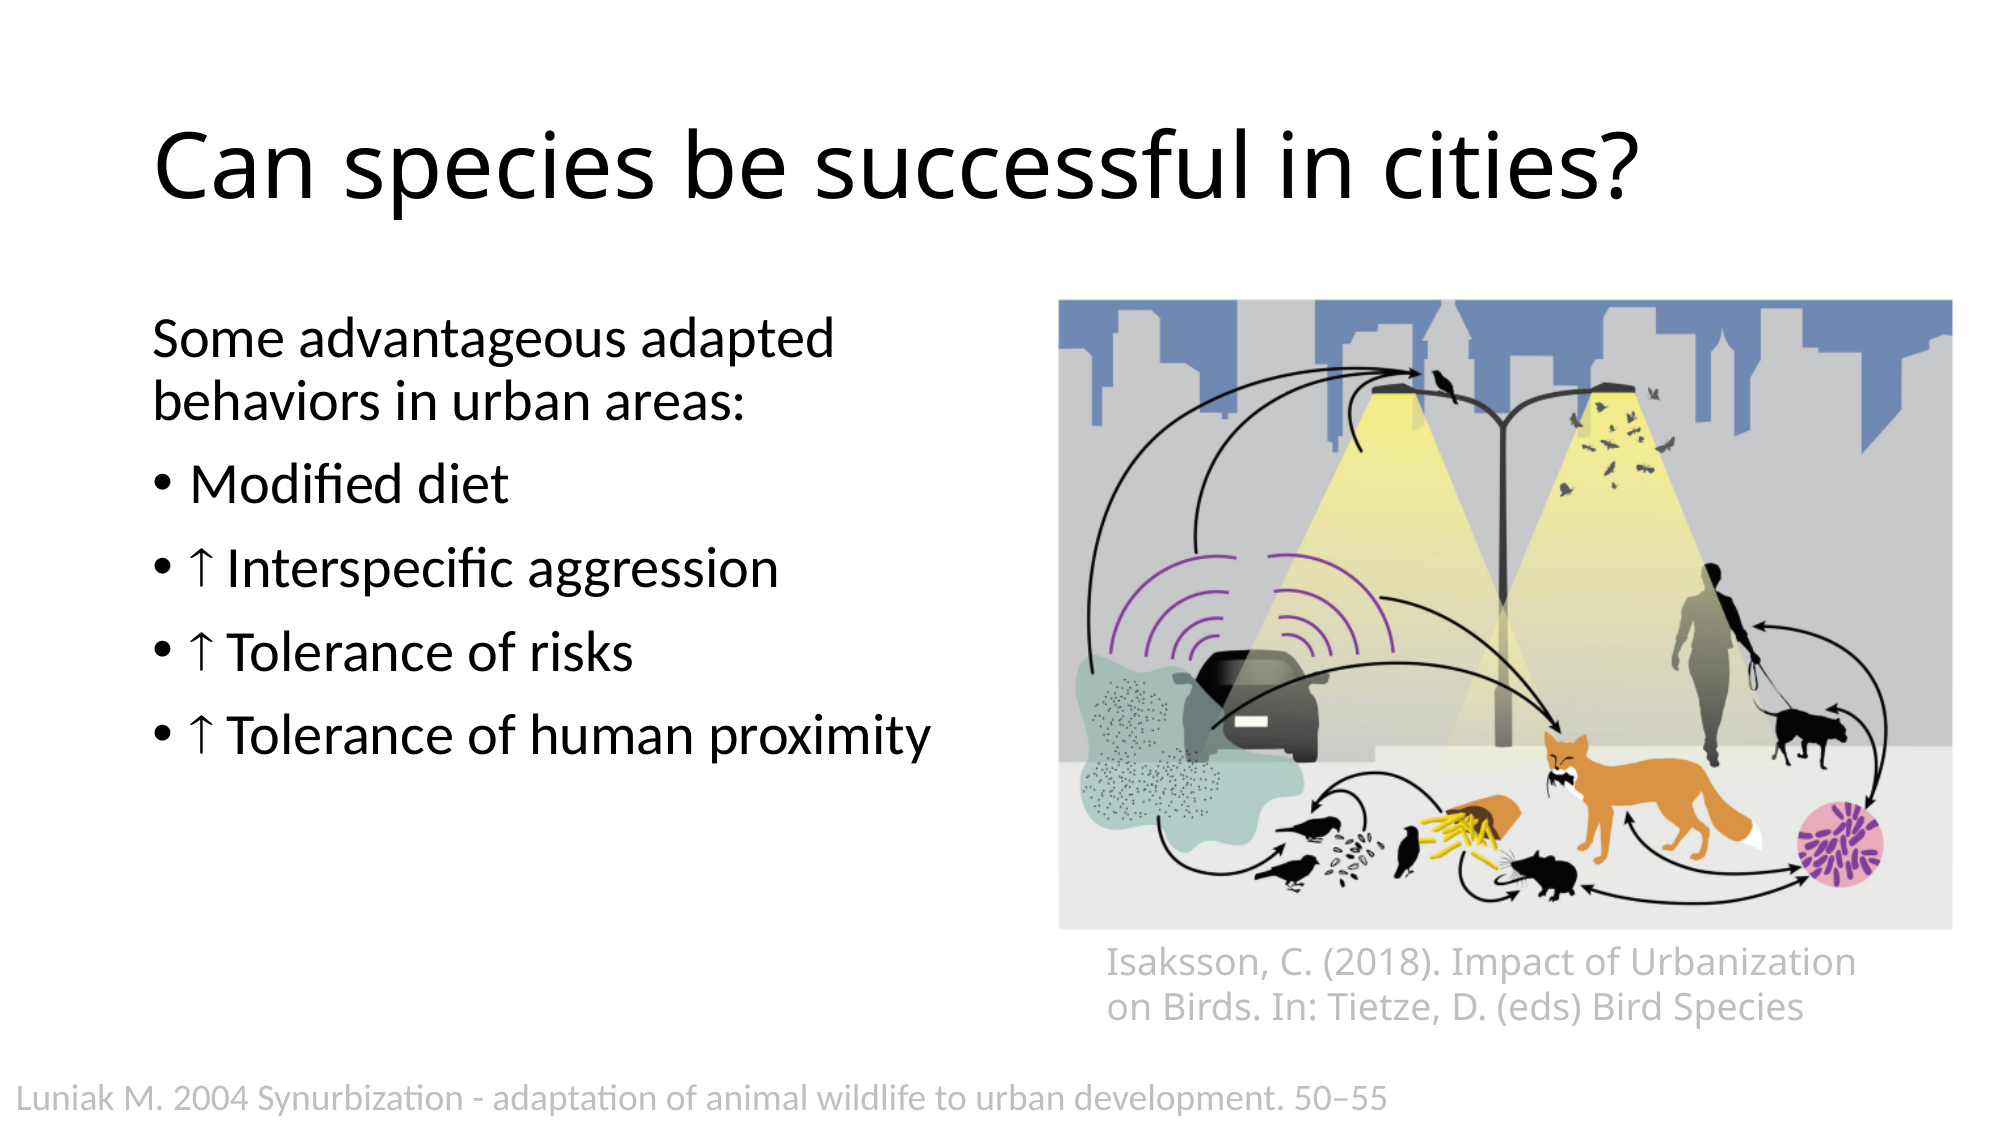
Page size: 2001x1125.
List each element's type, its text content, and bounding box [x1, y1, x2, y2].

list Some advantageous adapted behaviors in urban areas: Modified diet  Interspecific aggression  Tolerance of risks  Tolerance of human proximity [137, 299, 1036, 1014]
text_box Isaksson, C. (2018). Impact of Urbanization on Birds. In: Tietze, D. (eds) Bird Species [1091, 931, 1923, 1036]
text_box Luniak M. 2004 Synurbization - adaptation of animal wildlife to urban development. 50–55 [0, 1065, 1763, 1125]
picture [1057, 298, 1955, 931]
title Can species be successful in cities? [137, 59, 1863, 278]
